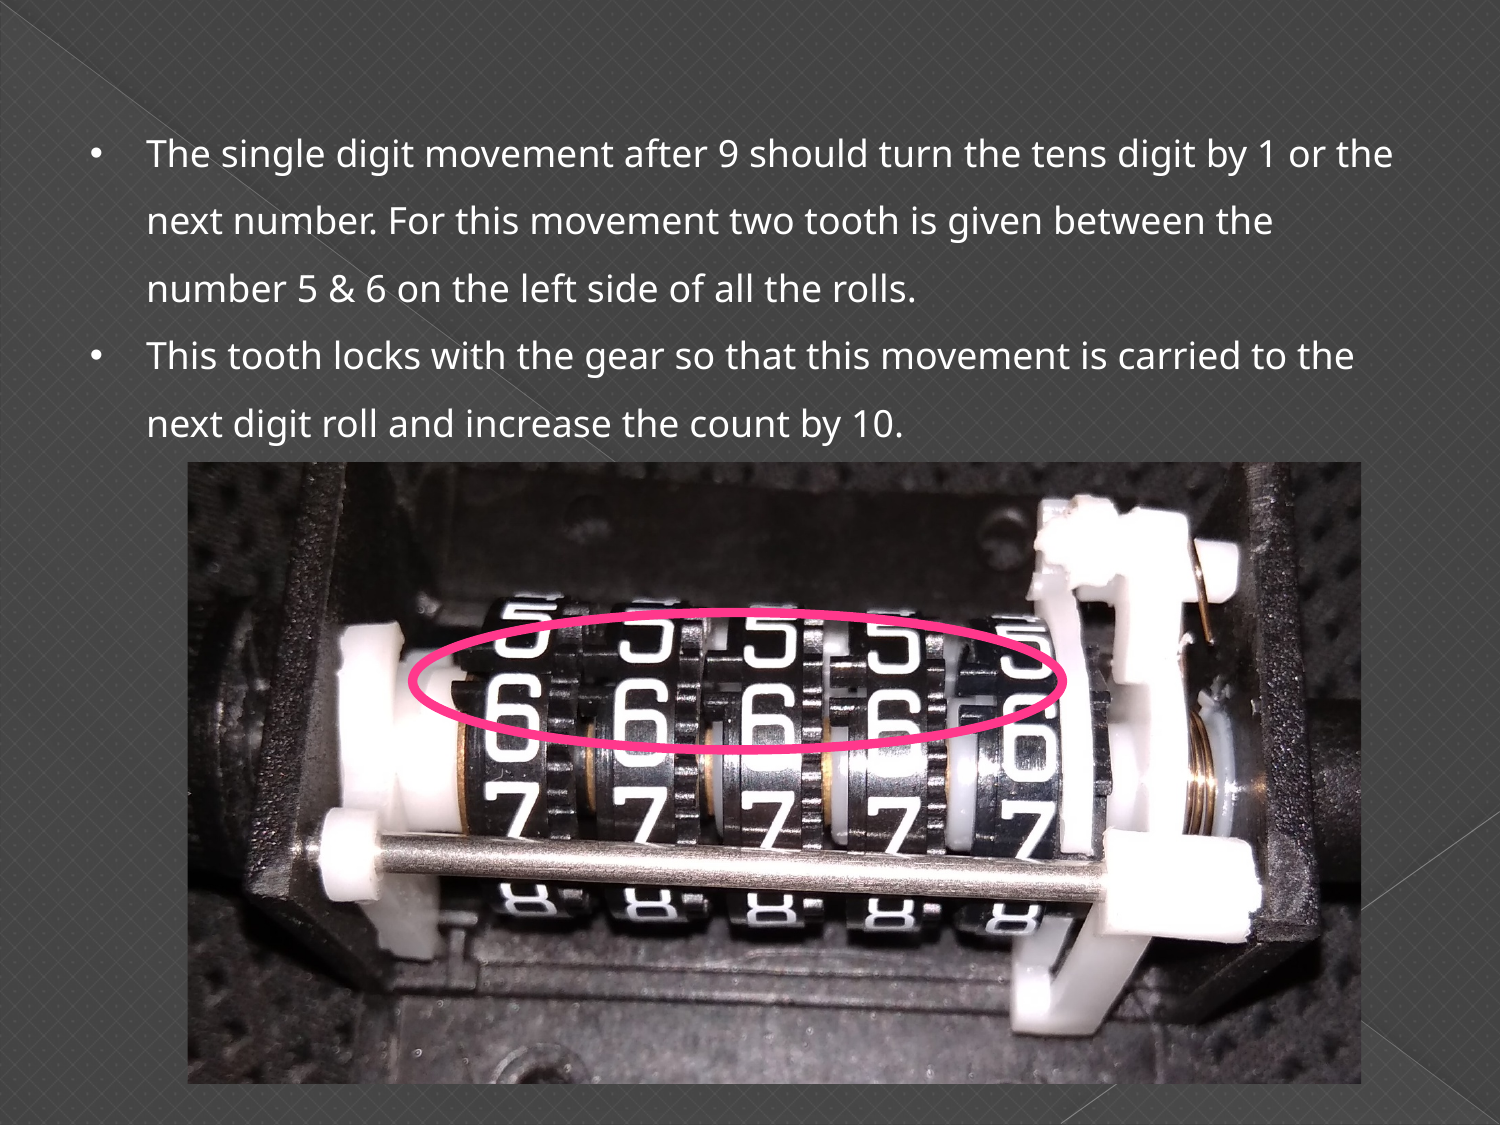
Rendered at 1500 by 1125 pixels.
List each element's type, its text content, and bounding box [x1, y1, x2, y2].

picture [187, 462, 1362, 1085]
text_box The single digit movement after 9 should turn the tens digit by 1 or the next number. For this movement two tooth is given between the number 5 & 6 on the left side of all the rolls. This tooth locks with the gear so that this movement is carried to the next digit roll and increase the count by 10. [74, 99, 1425, 498]
